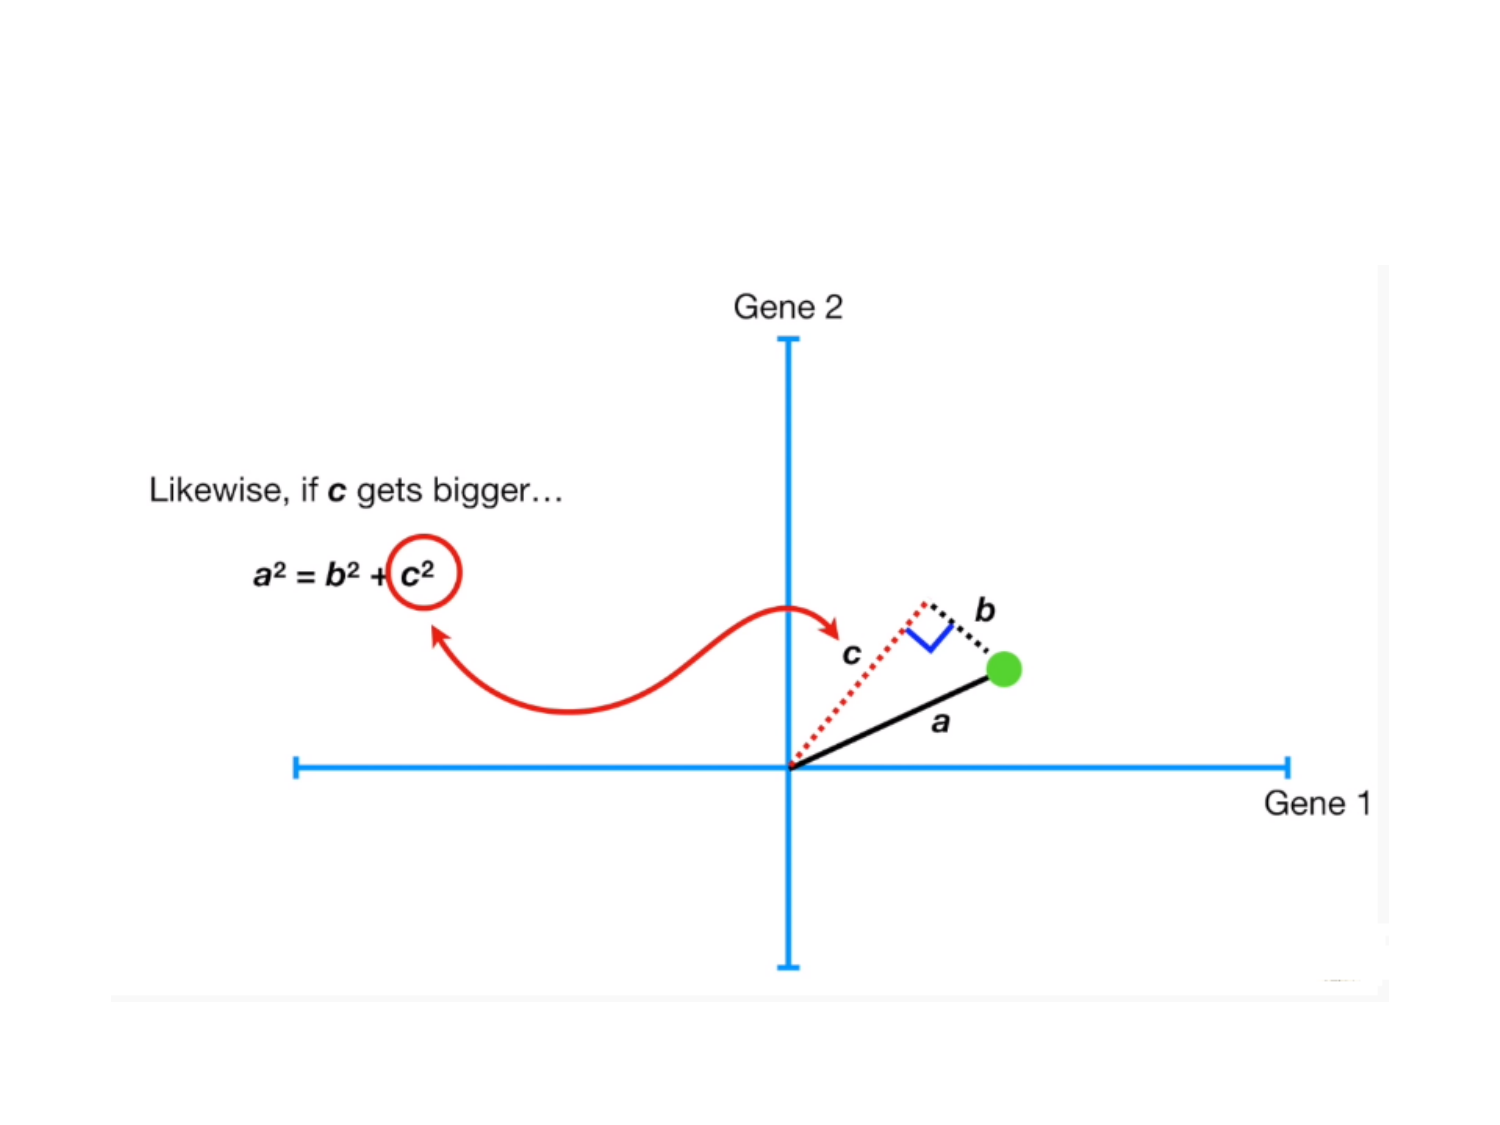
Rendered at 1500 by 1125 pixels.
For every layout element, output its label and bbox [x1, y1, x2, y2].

list [111, 265, 1389, 1002]
